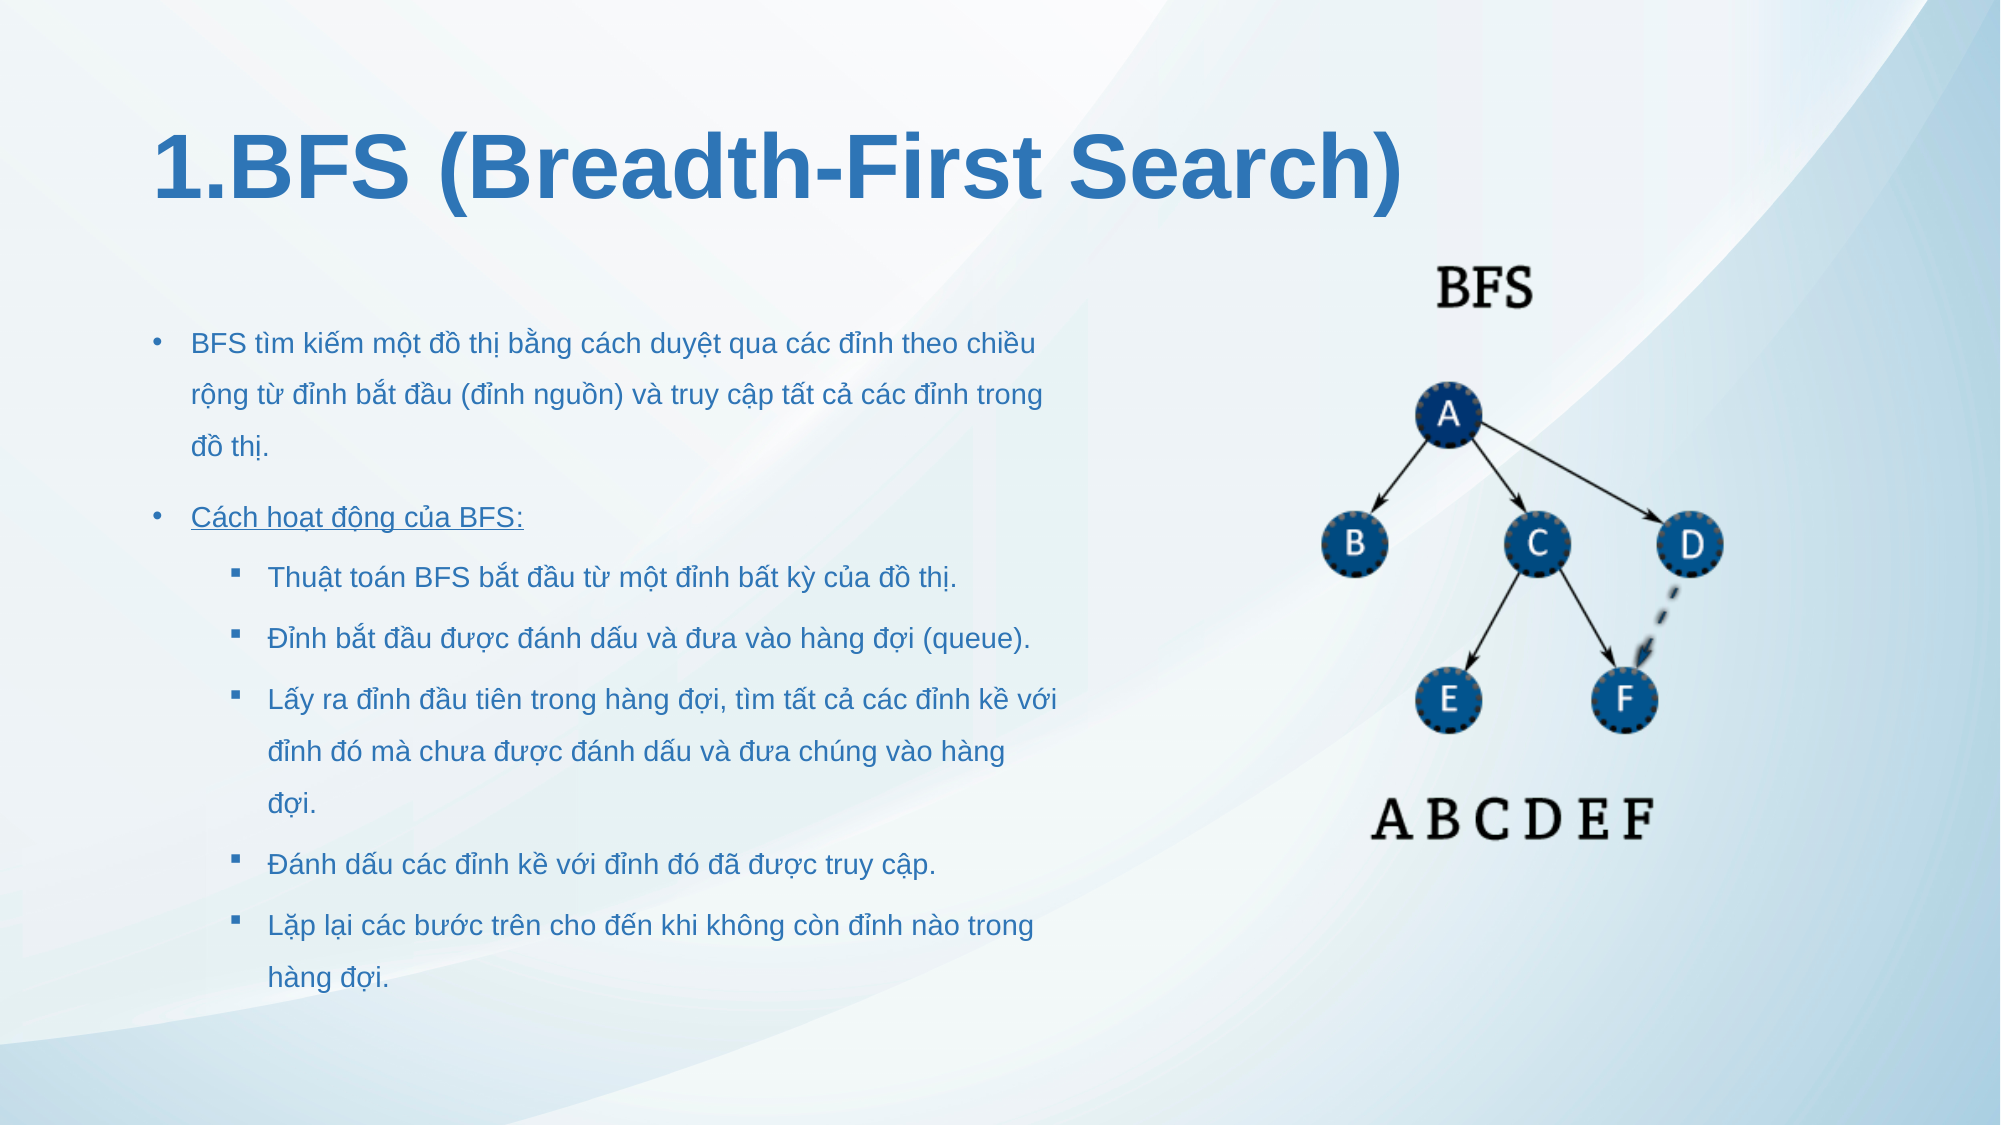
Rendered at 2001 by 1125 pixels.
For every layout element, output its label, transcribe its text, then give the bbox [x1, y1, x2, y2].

title 1.BFS (Breadth-First Search) [137, 59, 1863, 278]
picture [0, 0, 2001, 1125]
list BFS tìm kiếm một đồ thị bằng cách duyệt qua các đỉnh theo chiều rộng từ đỉnh bắt đầu (đỉnh nguồn) và truy cập tất cả các đỉnh trong đồ thị. Cách hoạt động của BFS: Thuật toán BFS bắt đầu từ một đỉnh bất kỳ của đồ thị. Đỉnh bắt đầu được đánh dấu và đưa vào hàng đợi (queue). Lấy ra đỉnh đầu tiên trong hàng đợi, tìm tất cả các đỉnh kề với đỉnh đó mà chưa được đánh dấu và đưa chúng vào hàng đợi. Đánh dấu các đỉnh kề với đỉnh đó đã được truy cập. Lặp lại các bước trên cho đến khi không còn đỉnh nào trong hàng đợi. [137, 299, 1080, 1014]
